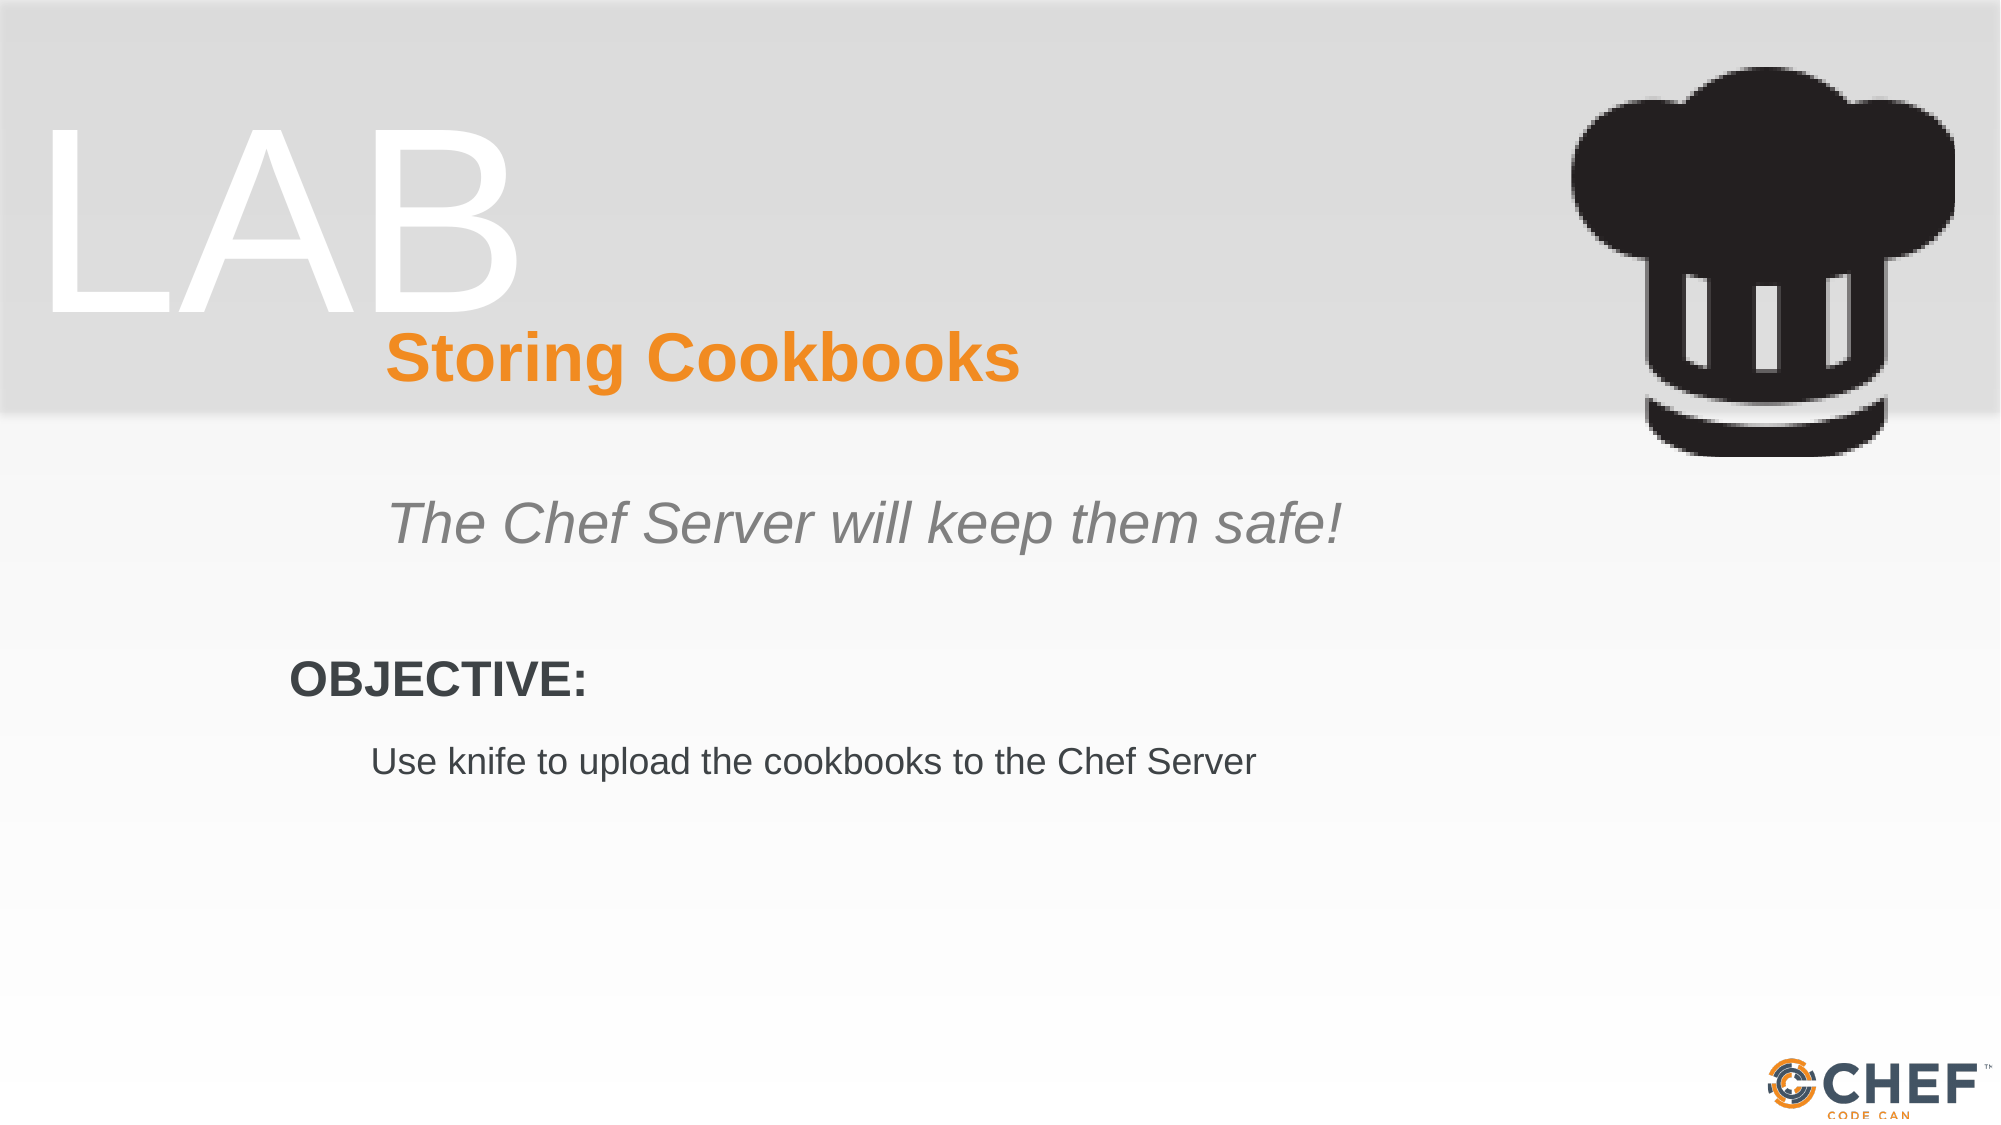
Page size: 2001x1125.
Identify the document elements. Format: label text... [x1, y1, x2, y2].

list The Chef Server will keep them safe! [371, 426, 1764, 614]
list Use knife to upload the cookbooks to the Chef Server [370, 736, 1764, 966]
title Storing Cookbooks [370, 307, 1721, 412]
